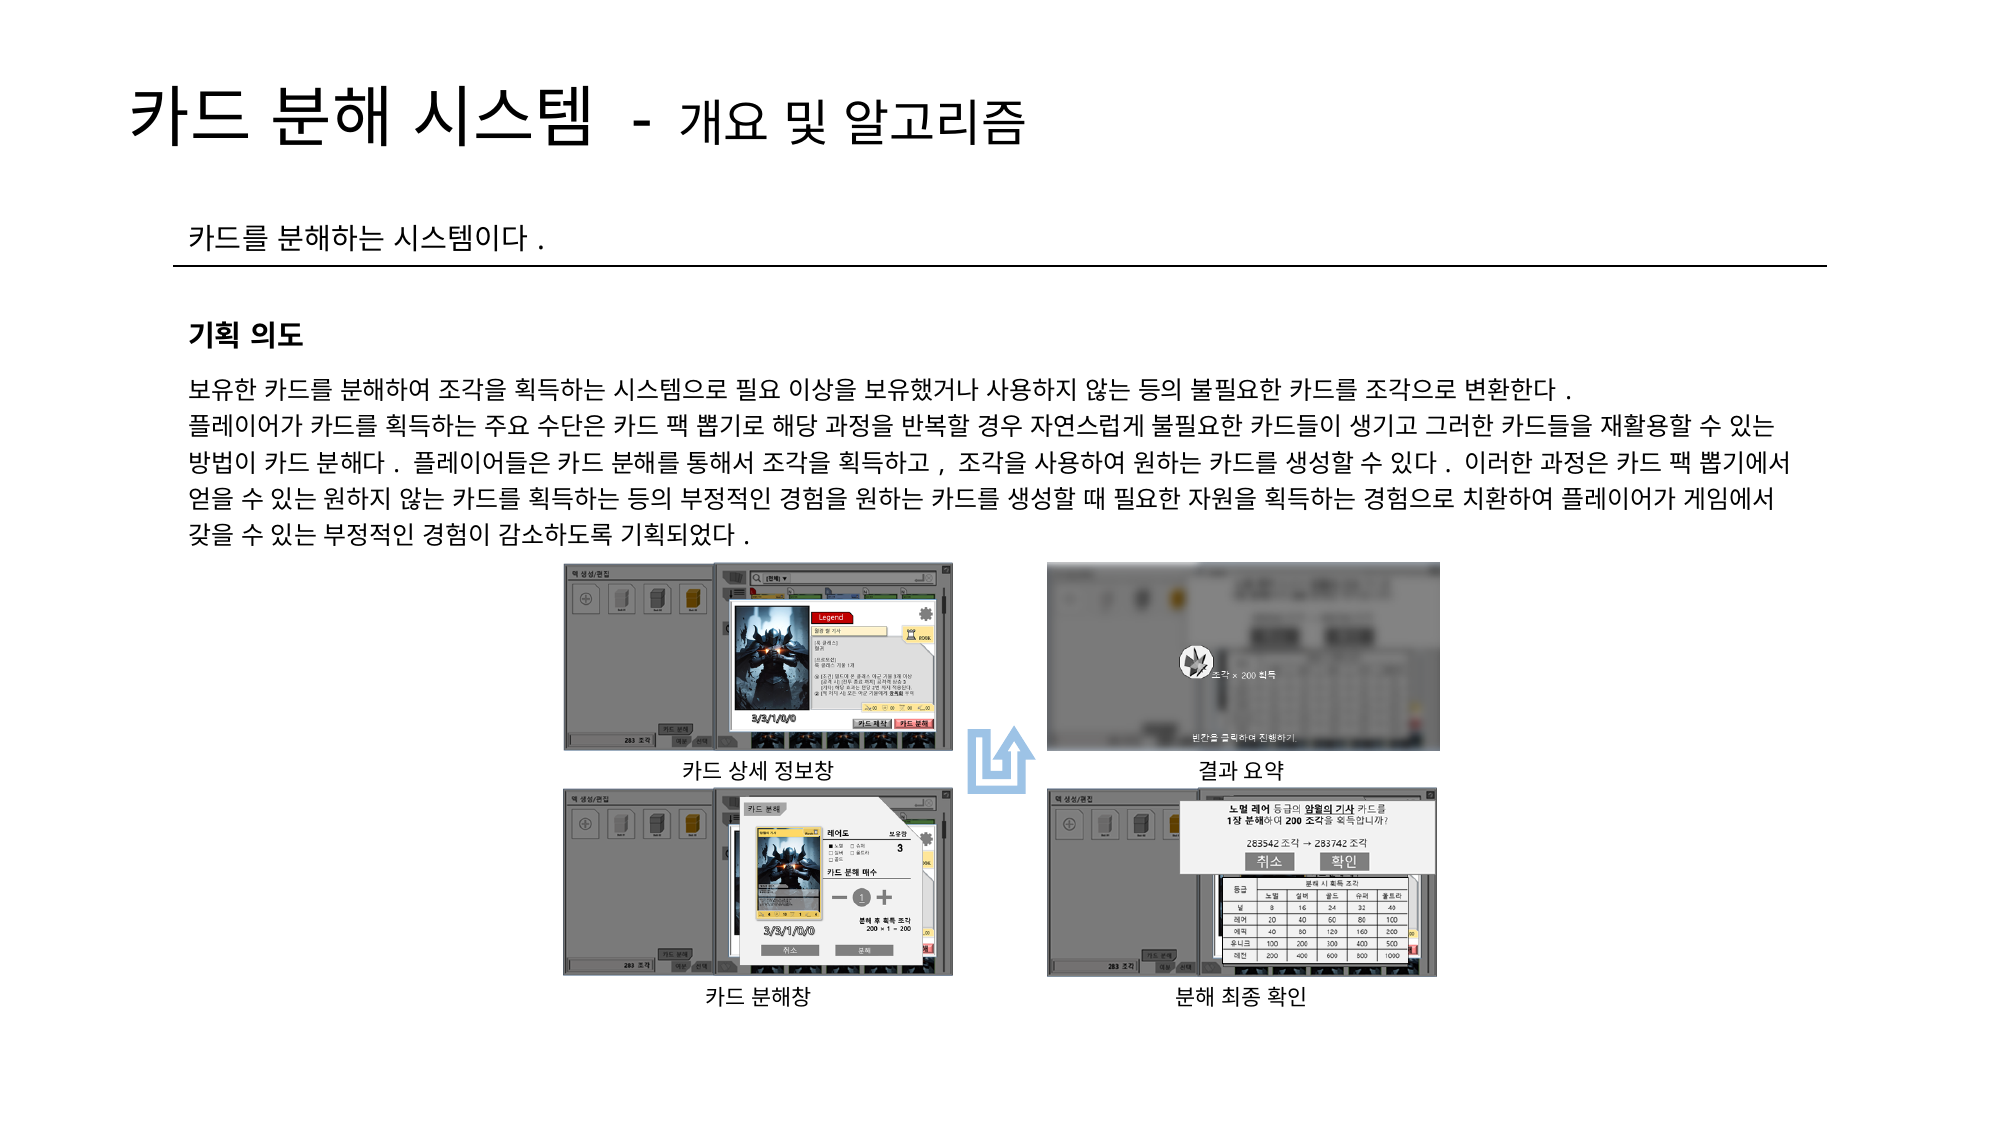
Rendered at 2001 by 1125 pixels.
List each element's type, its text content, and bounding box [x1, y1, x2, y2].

text_box 카드 상세 정보창 [624, 752, 894, 787]
picture [1046, 562, 1440, 752]
text_box 카드 분해 시스템 - 개요 및 알고리즘 [113, 63, 1886, 167]
picture [1047, 787, 1437, 977]
picture [562, 562, 953, 752]
text_box 카드 분해창 [624, 976, 894, 1018]
text_box [970, 731, 1031, 791]
table_header 카드를 분해하는 시스템이다. [173, 208, 1827, 265]
text_box 분해 최종 확인 [1106, 977, 1376, 1018]
table_cell 기획 의도 [173, 267, 1827, 363]
text_box 결과 요약 [1106, 752, 1376, 787]
table_cell 보유한 카드를 분해하여 조각을 획득하는 시스템으로 필요 이상을 보유했거나 사용하지 않는 등의 불필요한 카드를 조각으로 변환한다. 플레이어가 카드를 획득하는 주요 수단은 카드 팩 뽑기로 해당 과정을 반복할 경우 자연스럽게 불필요한 카드들이 생기고 그러한 카드들을 재활용할 수 있는 방법이 카드 분해다. 플레이어들은 카드 분해를 통해서 조각을 획득하고, 조각을 사용하여 원하는 카드를 생성할 수 있다. 이러한 과정은 카드 팩 뽑기에서 얻을 수 있는 원하지 않는 카드를 획득하는 등의 부정적인 경험을 원하는 카드를 생성할 때 필요한 자원을 획득하는 경험으로 치환하여 플레이어가 게임에서 갖을 수 있는 부정적인 경험이 감소하도록 기획되었다. [173, 363, 1827, 559]
picture [562, 787, 953, 976]
